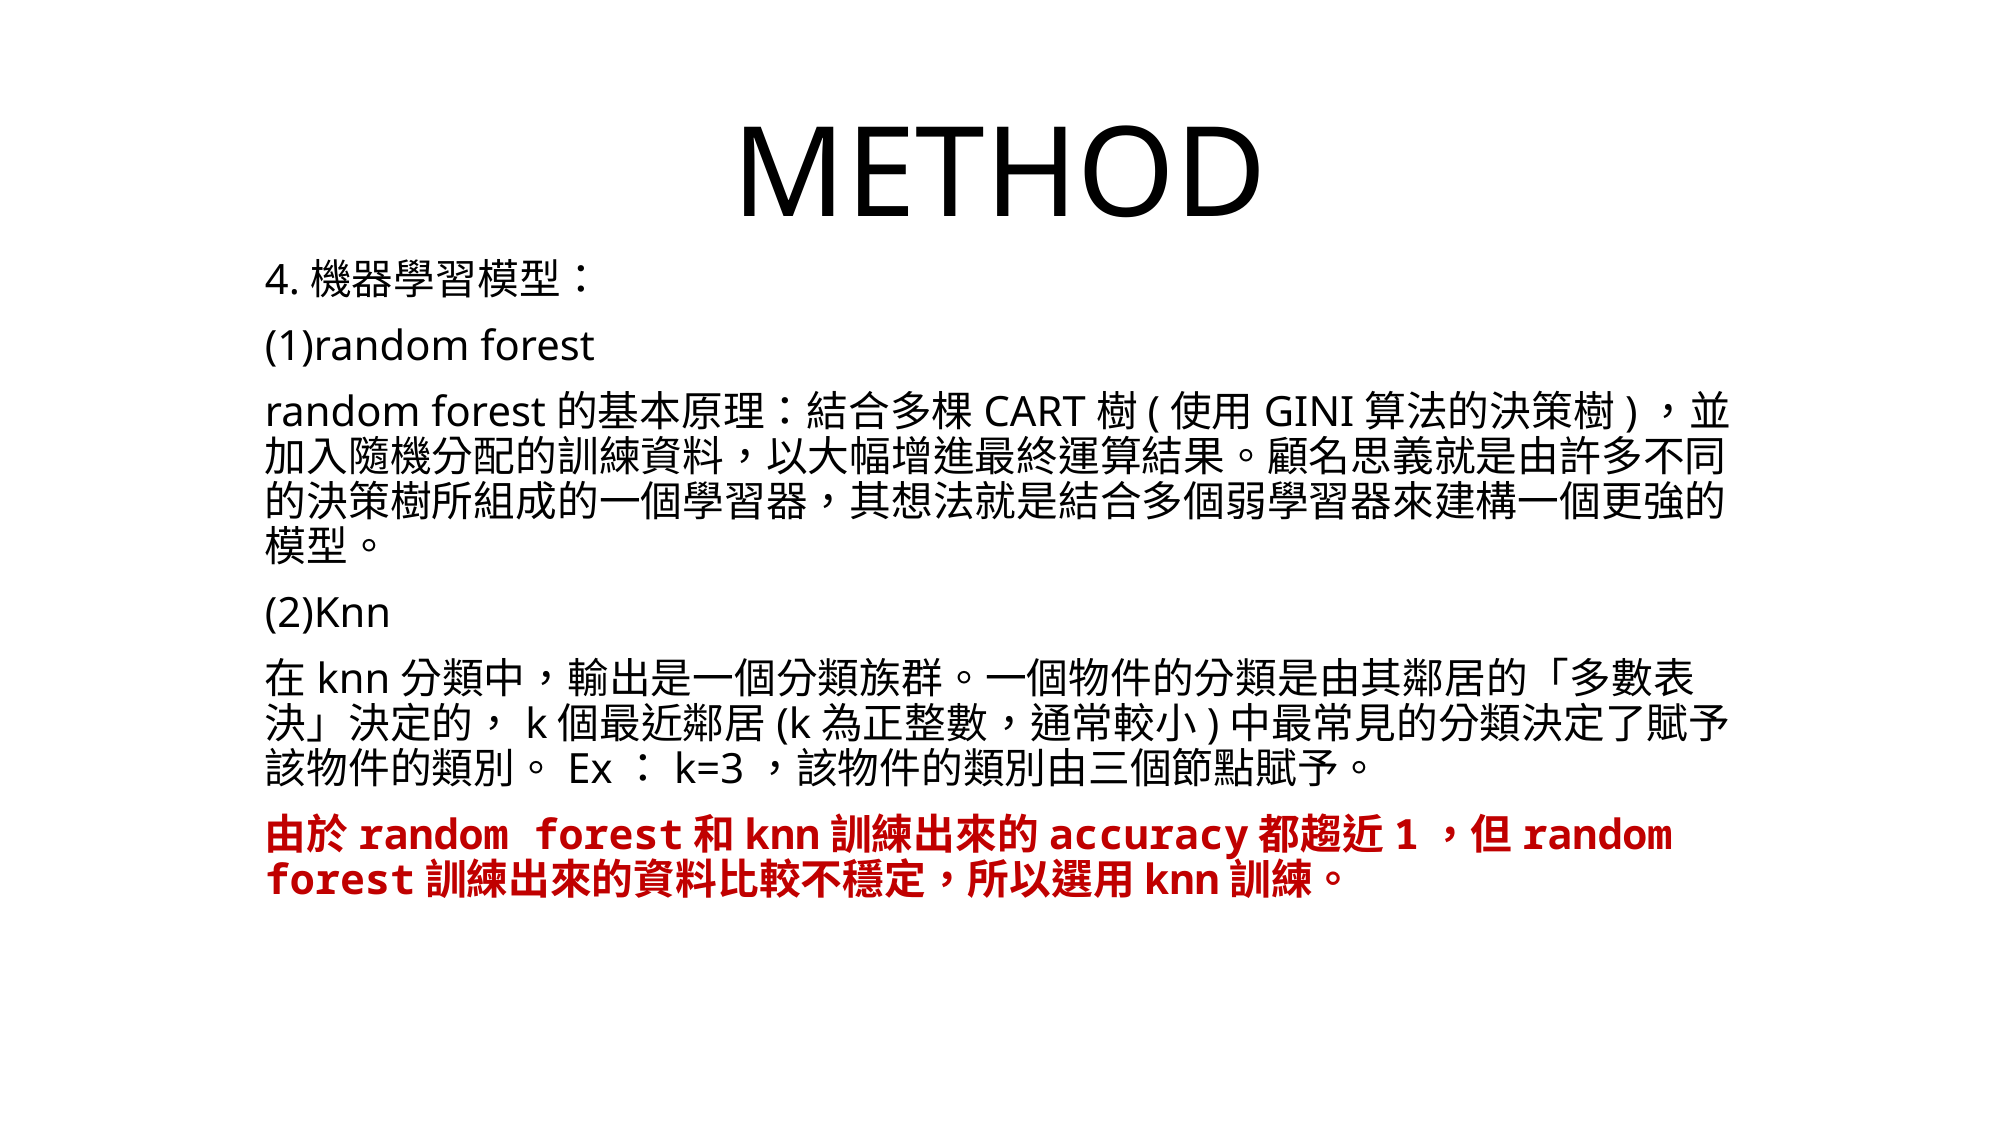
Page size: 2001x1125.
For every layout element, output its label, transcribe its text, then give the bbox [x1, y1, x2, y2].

subtitle 4.機器學習模型： (1)random forest random forest的基本原理：結合多棵CART樹(使用GINI算法的決策樹)，並加入隨機分配的訓練資料，以大幅增進最終運算結果。顧名思義就是由許多不同的決策樹所組成的一個學習器，其想法就是結合多個弱學習器來建構一個更強的模型。 (2)Knn 在knn分類中，輸出是一個分類族群。一個物件的分類是由其鄰居的「多數表決」決定的，k個最近鄰居(k為正整數，通常較小)中最常見的分類決定了賦予該物件的類別。Ex：k=3，該物件的類別由三個節點賦予。 由於random forest和knn訓練出來的accuracy都趨近1，但random forest訓練出來的資料比較不穩定，所以選用knn訓練。 [249, 252, 1750, 925]
title METHOD [249, 0, 1750, 252]
